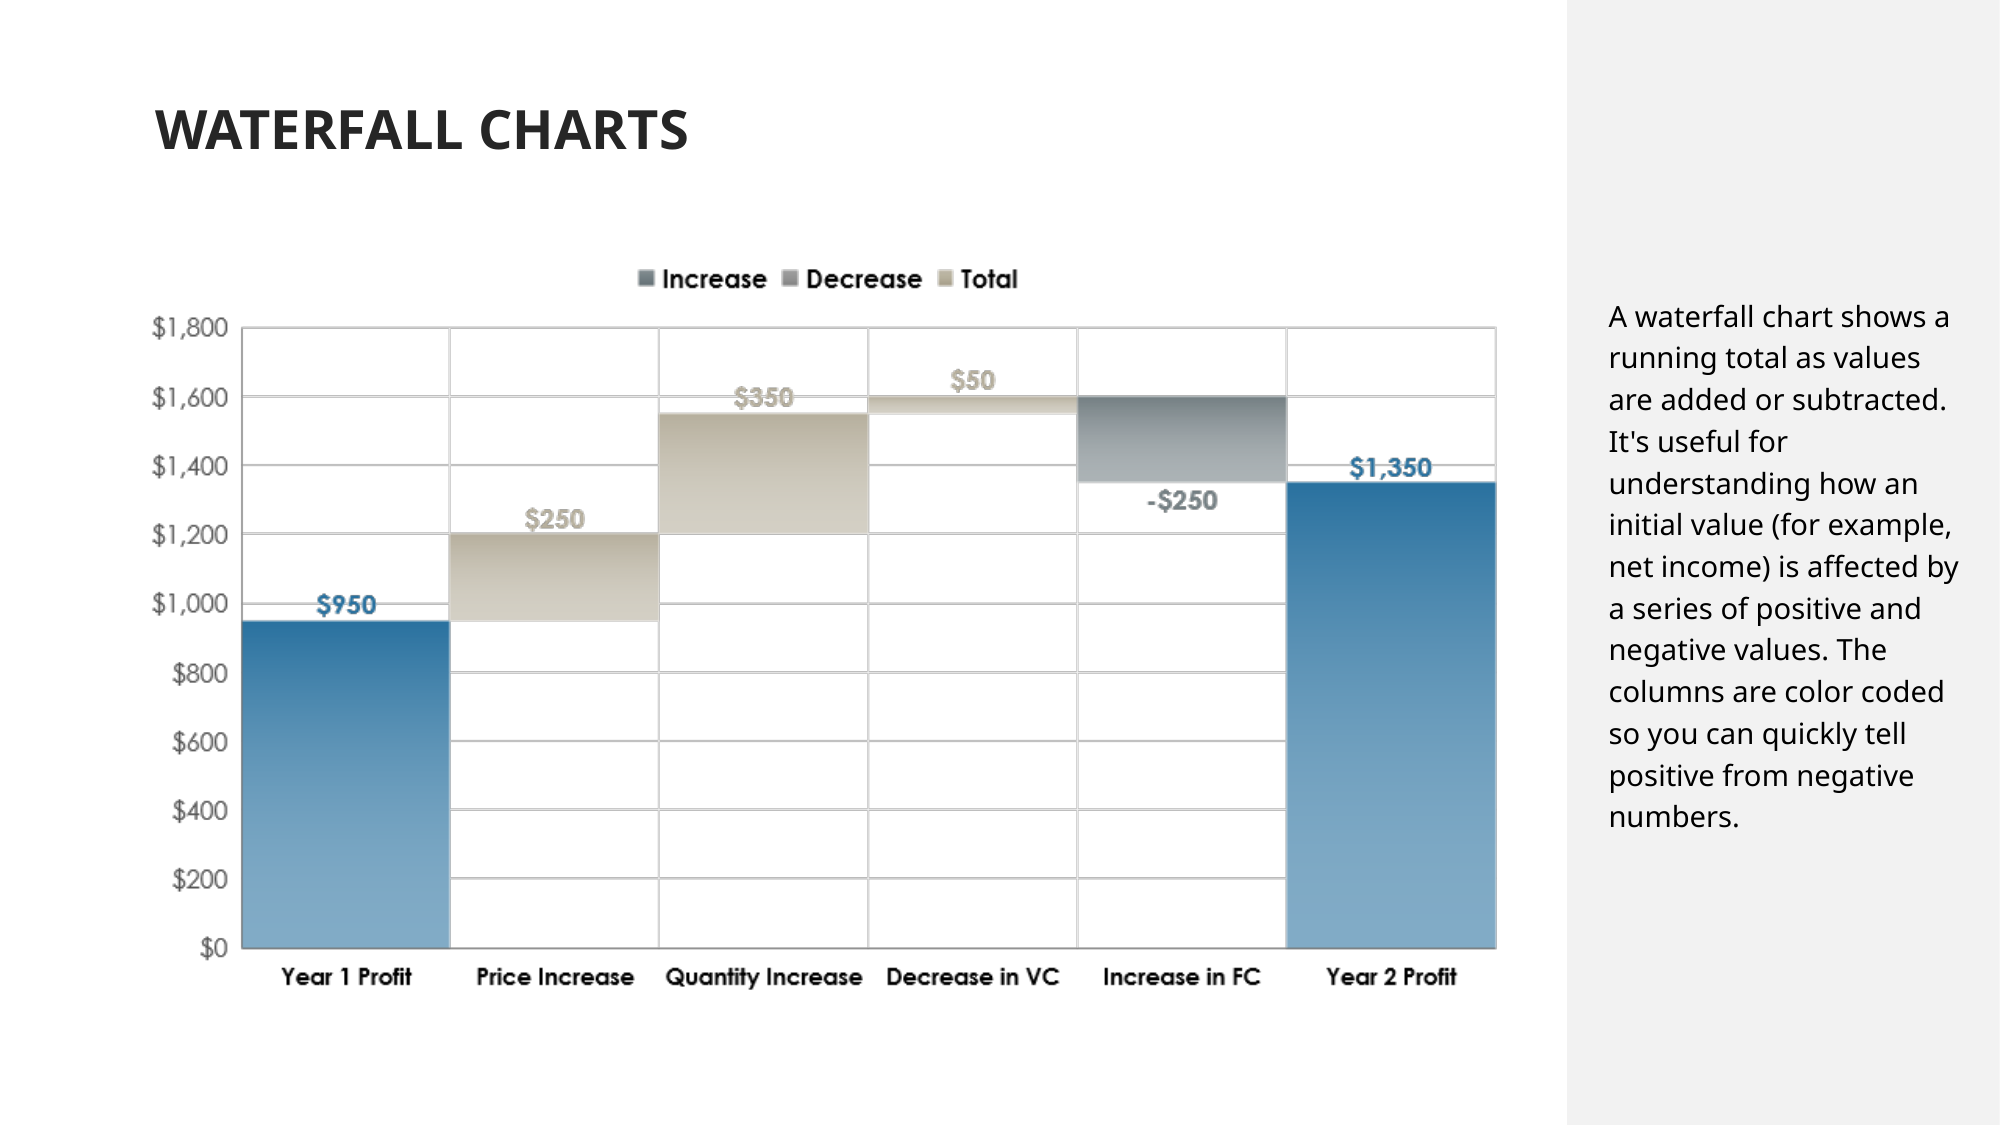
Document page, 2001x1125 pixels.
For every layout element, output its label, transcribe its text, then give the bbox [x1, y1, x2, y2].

text_box [1567, 0, 2000, 1125]
text_box A waterfall chart shows a running total as values are added or subtracted. It's useful for understanding how an initial value (for example, net income) is affected by a series of positive and negative values. The columns are color coded so you can quickly tell positive from negative numbers. [1584, 280, 1989, 845]
text_box WATERFALL CHARTS [140, 88, 917, 175]
picture [140, 240, 1511, 1004]
